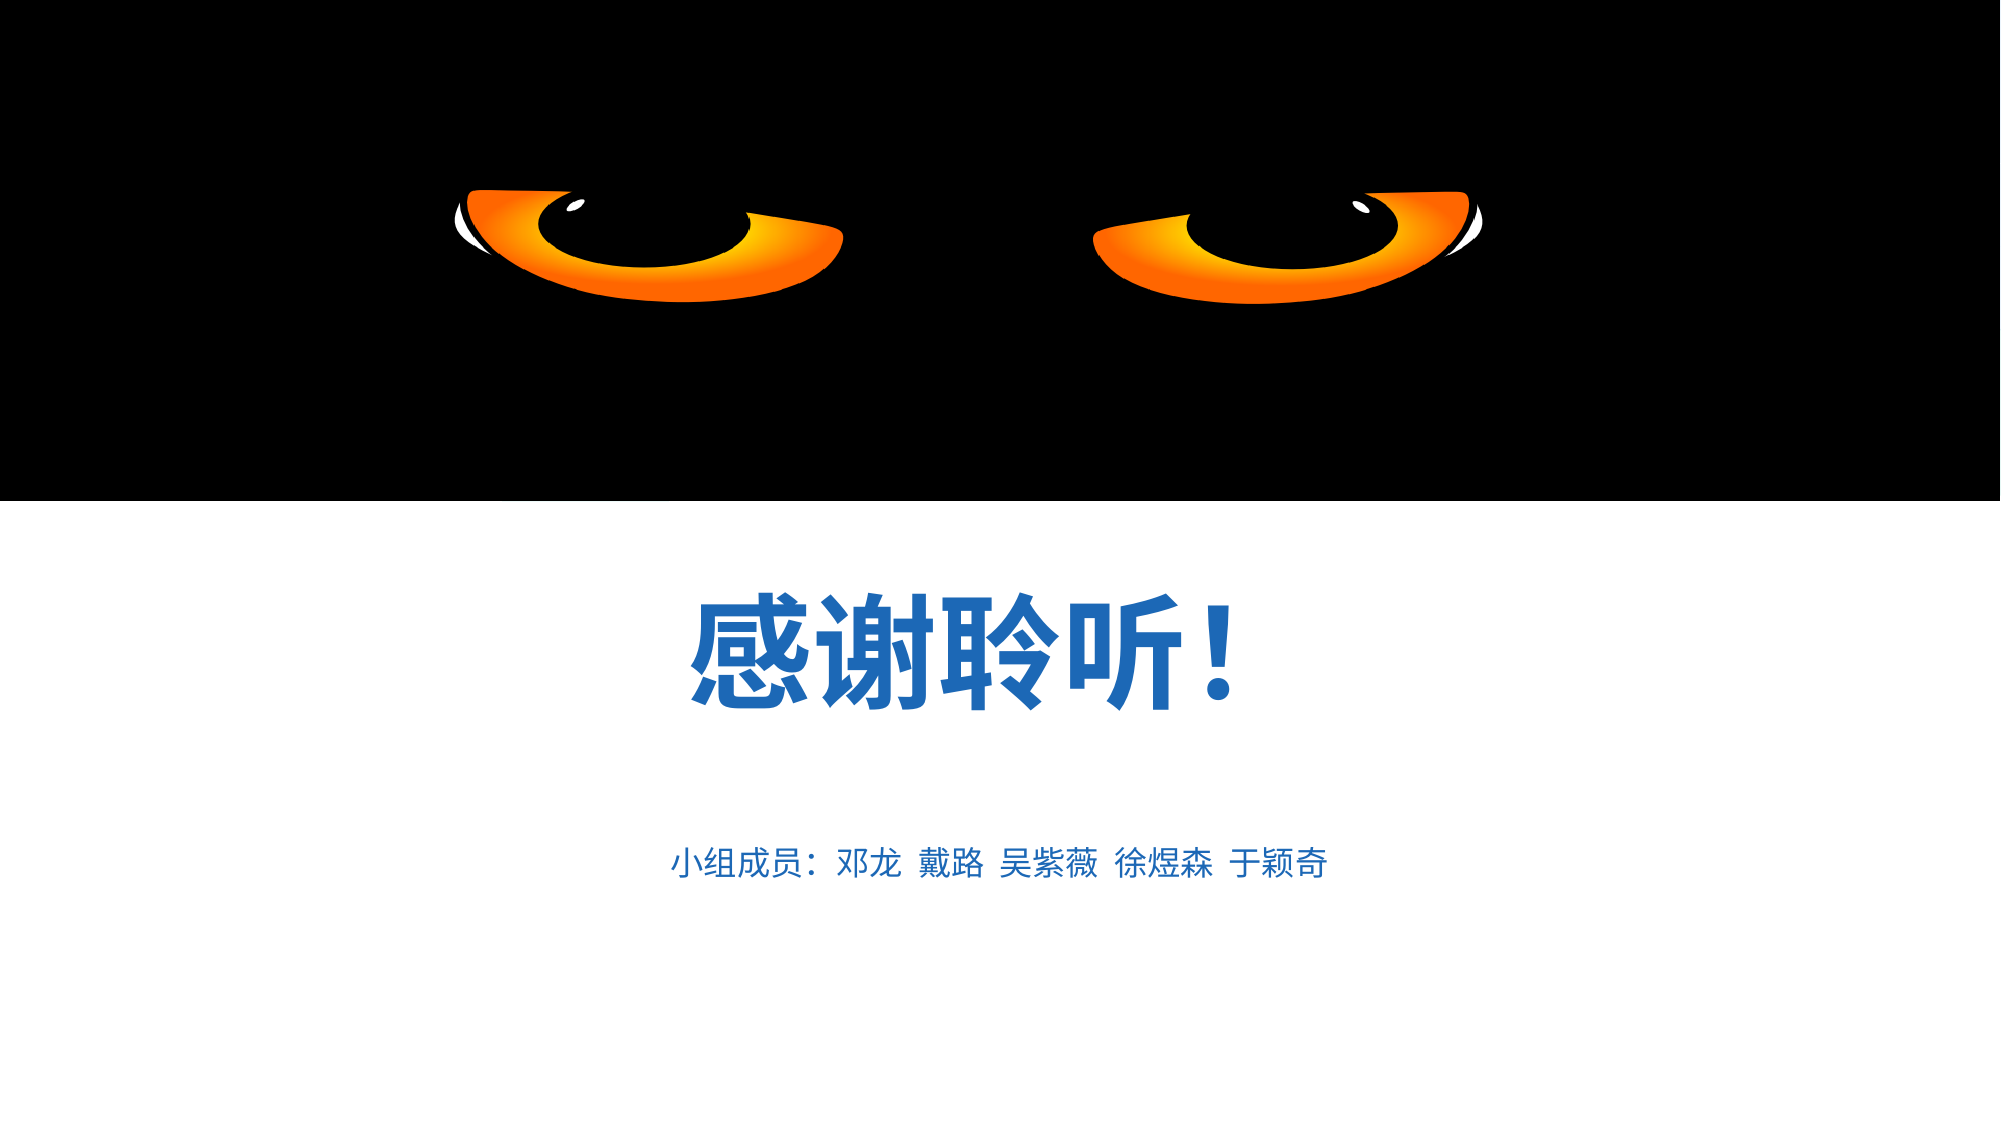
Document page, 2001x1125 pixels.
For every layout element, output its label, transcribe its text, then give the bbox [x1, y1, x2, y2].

picture [0, 0, 2000, 502]
list 小组成员：邓龙 戴路 吴紫薇 徐煜森 于颖奇 [416, 836, 1584, 893]
list 感谢聆听！ [416, 590, 1584, 729]
